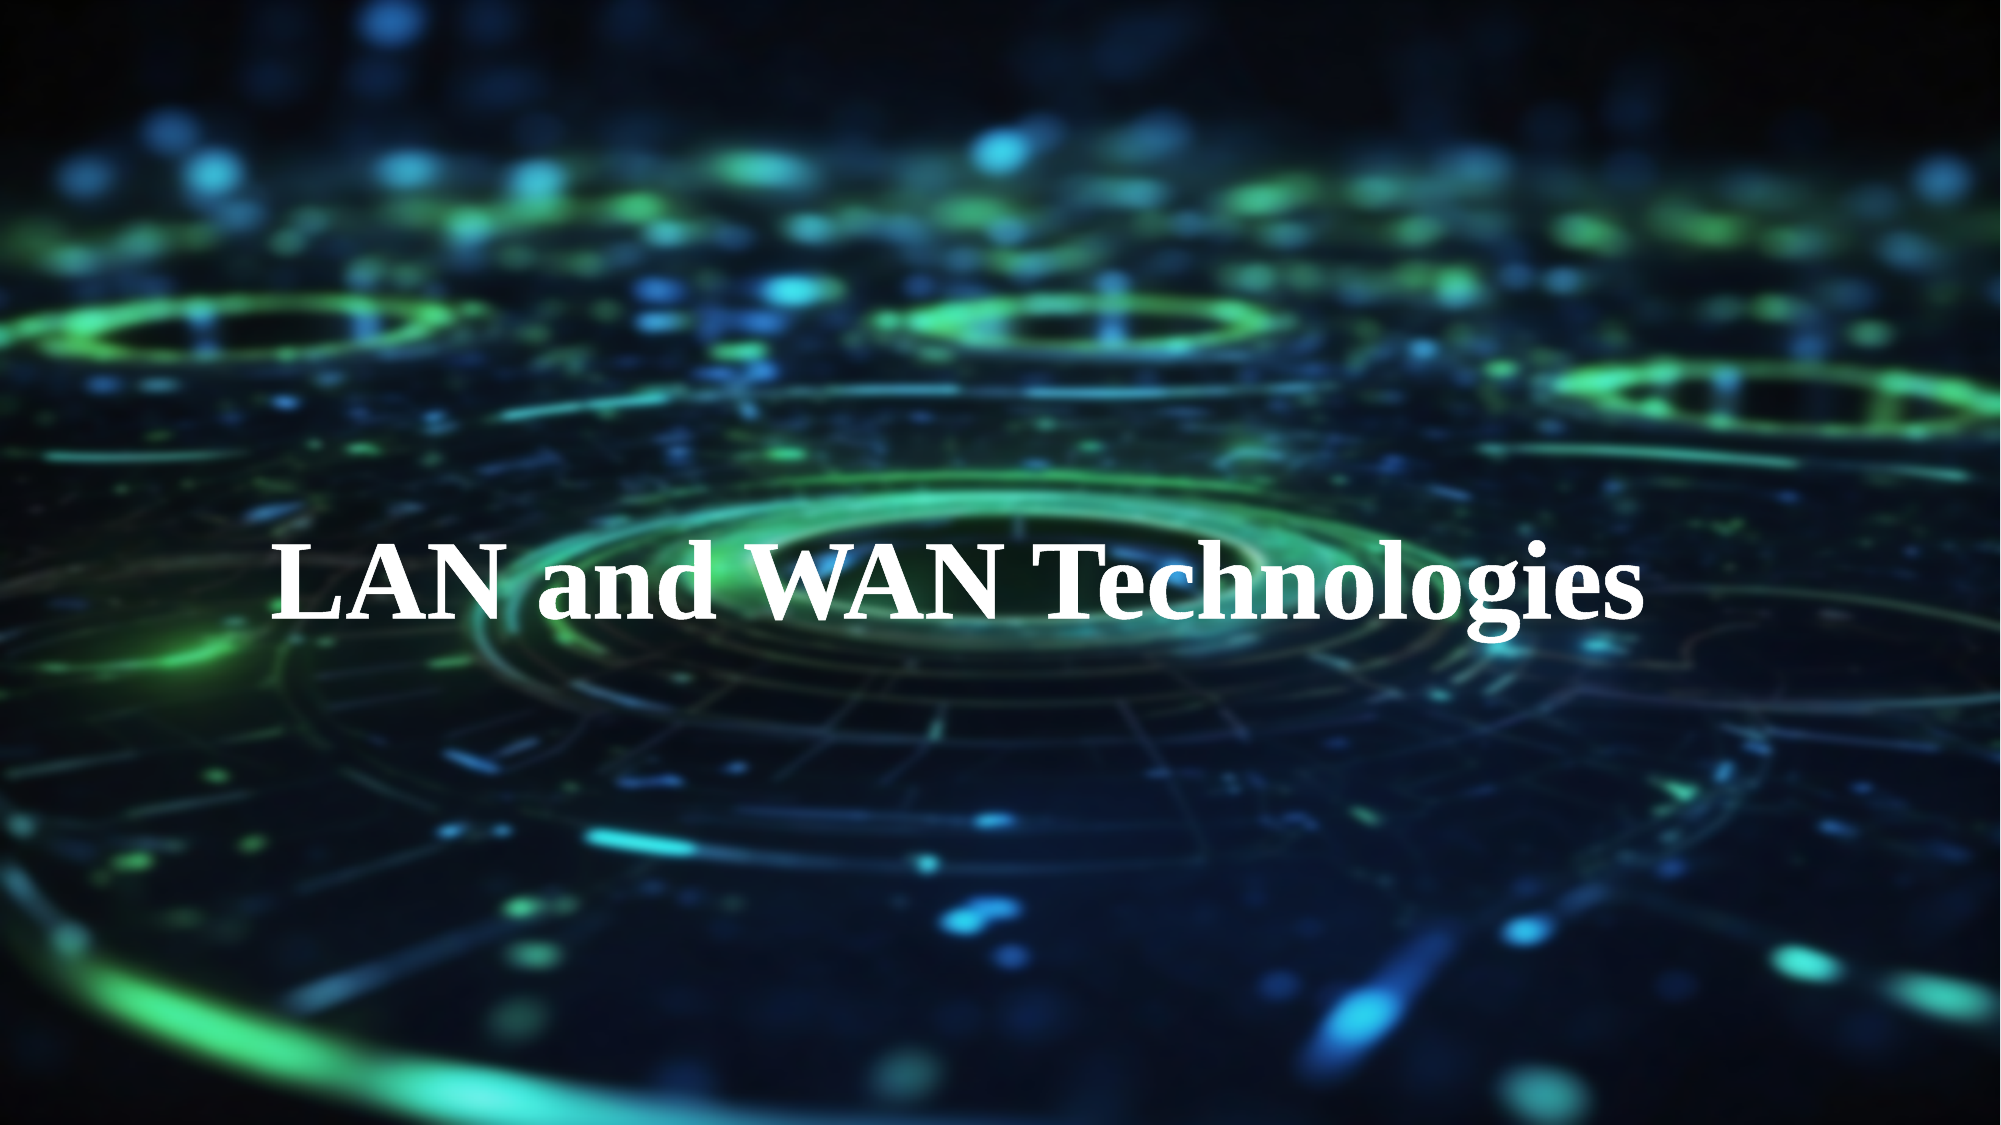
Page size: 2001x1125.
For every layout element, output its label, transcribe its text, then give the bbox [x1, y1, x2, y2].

picture [0, 0, 2001, 1125]
title LAN and WAN Technologies [255, 473, 1708, 691]
